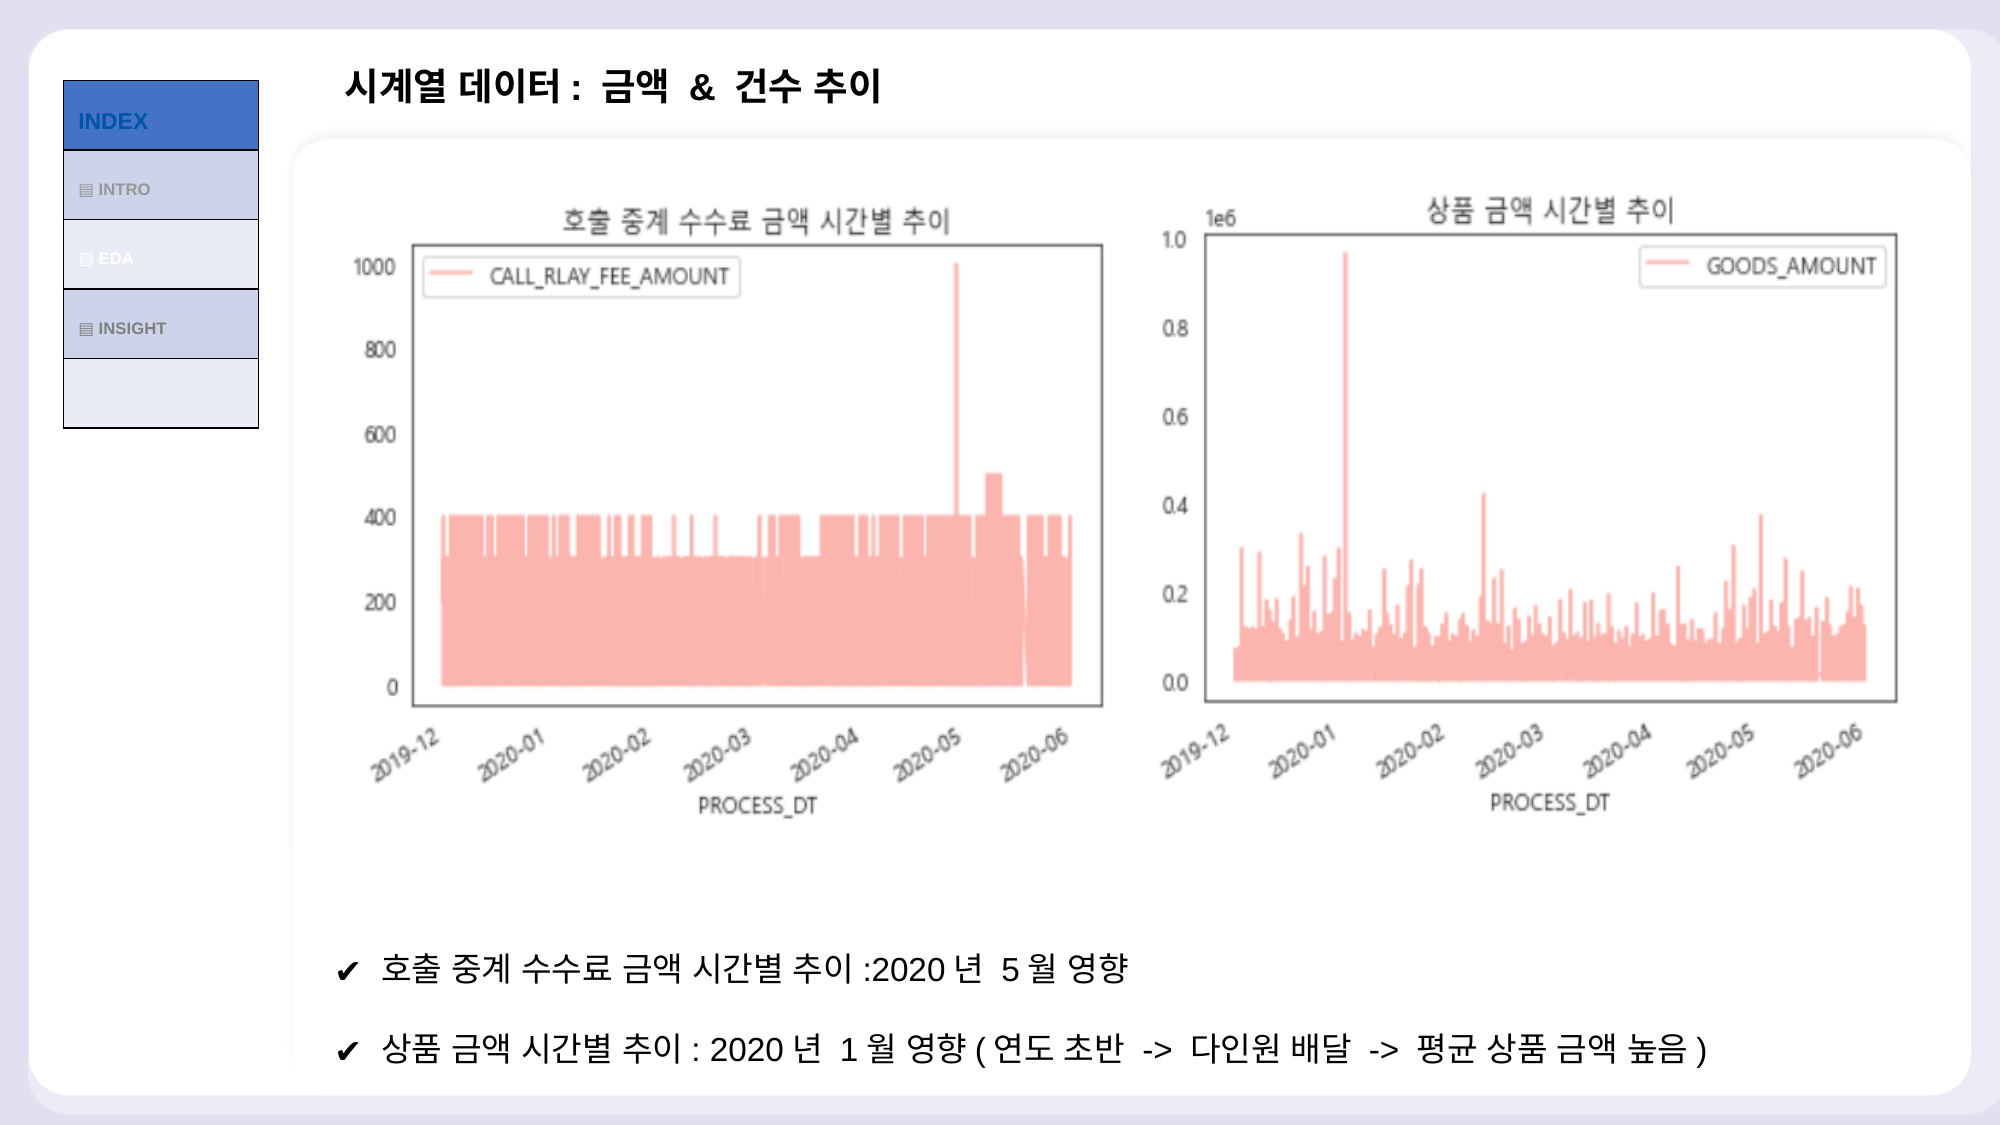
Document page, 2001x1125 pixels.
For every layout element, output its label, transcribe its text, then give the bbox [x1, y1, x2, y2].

text_box 호출 중계 수수료 금액 시간별 추이:2020년 5월 영향 상품 금액 시간별 추이: 2020년 1월 영향(연도 초반 -> 다인원 배달 -> 평균 상품 금액 높음) [319, 900, 1963, 1076]
picture [1140, 158, 1933, 862]
title 시계열 데이터: 금액 & 건수 추이 [329, 60, 1413, 116]
picture [329, 175, 1122, 845]
